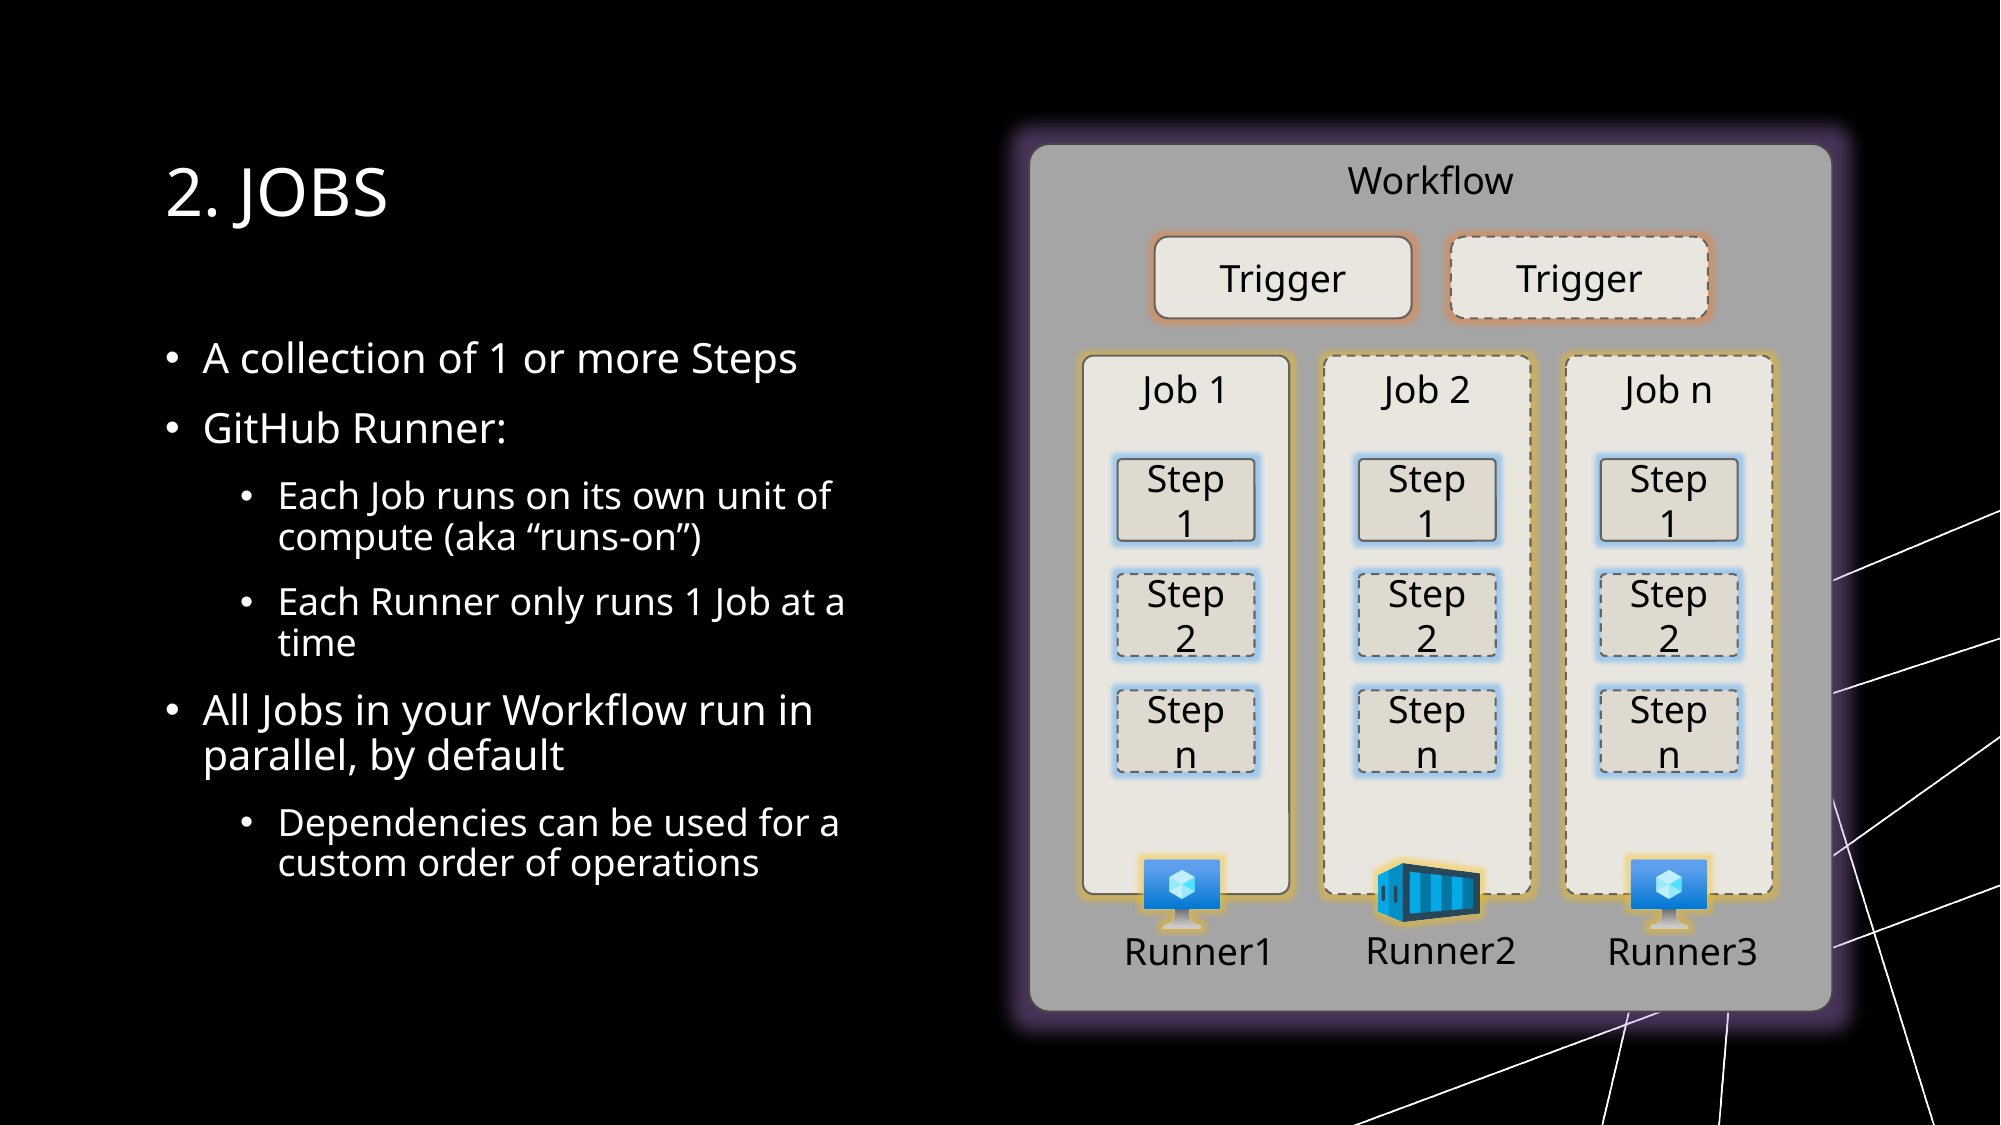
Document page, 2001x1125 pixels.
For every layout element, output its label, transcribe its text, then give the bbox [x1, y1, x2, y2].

text_box Step 1 [1599, 458, 1739, 542]
text_box Step 2 [1357, 573, 1497, 657]
text_box Job 2 [1323, 354, 1532, 896]
text_box Runner2 [1350, 919, 1532, 980]
text_box Job [1355, 455, 1500, 545]
text_box Step n [1116, 689, 1256, 774]
text_box action [1002, 117, 1344, 330]
text_box Runner1 [1109, 920, 1290, 981]
picture [1281, 0, 2000, 1125]
picture [1143, 859, 1221, 929]
text_box Step n [1599, 689, 1739, 774]
text_box Step 2 [1599, 573, 1739, 657]
picture [1378, 841, 1480, 943]
list A collection of 1 or more Steps GitHub Runner: Each Job runs on its own unit of compute (aka “runs-on”) Each Runner only runs 1 Job at a time All Jobs in your Workflow run in parallel, by default Dependencies can be used for a custom order of operations [150, 329, 885, 1012]
text_box Step 1 [1357, 458, 1497, 542]
text_box Workflow [1028, 142, 1834, 1013]
text_box Job 1 [1081, 354, 1291, 896]
text_box Trigger [1153, 235, 1413, 320]
text_box Runner3 [1592, 920, 1774, 981]
text_box Trigger [1449, 235, 1709, 320]
text_box Job [1355, 570, 1500, 660]
picture [1630, 859, 1708, 929]
text_box Job [1355, 686, 1500, 776]
text_box Step 1 [1116, 458, 1256, 542]
text_box Job n [1564, 354, 1774, 896]
text_box Step 2 [1116, 573, 1256, 657]
text_box Step n [1357, 689, 1497, 774]
title 2. JOBS [150, 59, 1344, 330]
